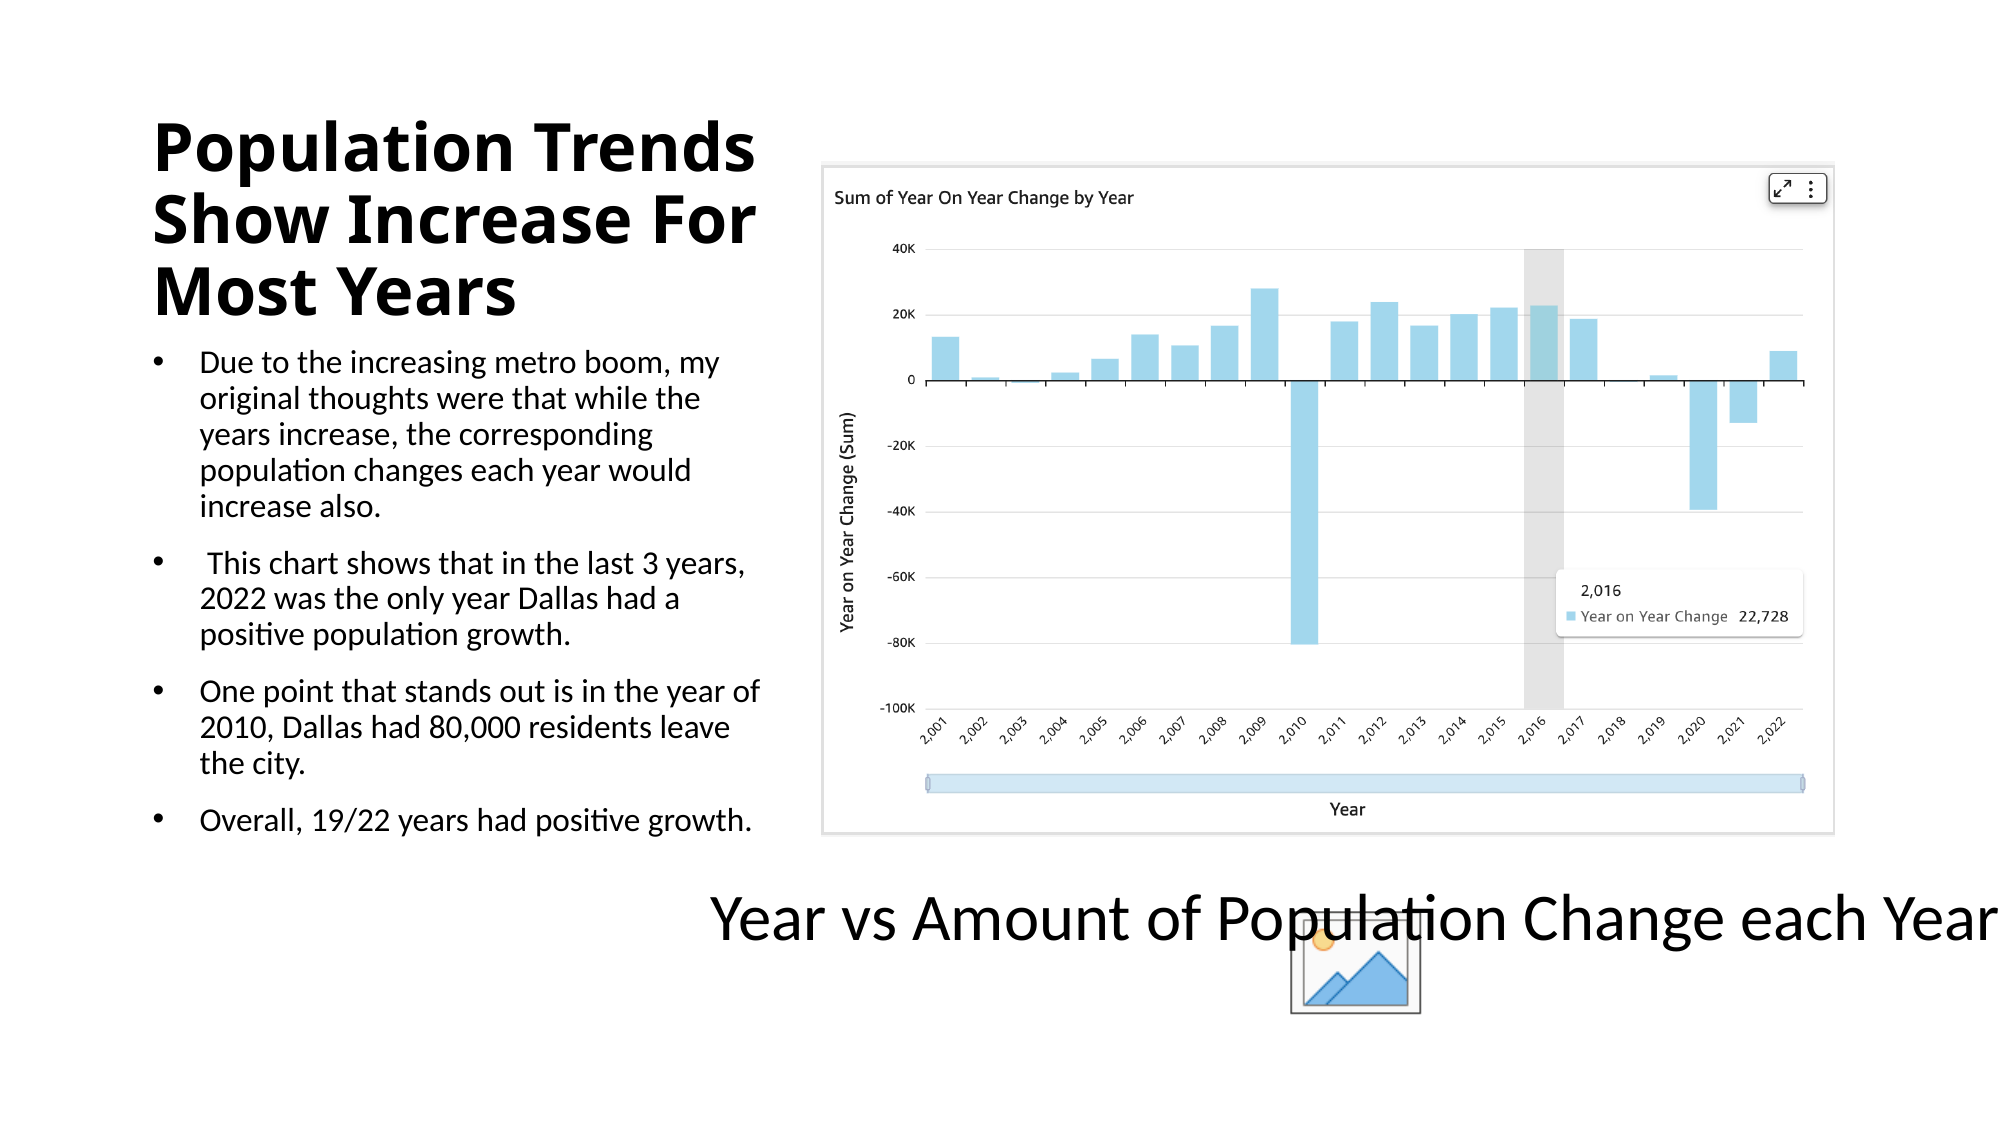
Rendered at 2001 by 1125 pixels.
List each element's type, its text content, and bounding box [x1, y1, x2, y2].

title Population Trends Show Increase For Most Years [137, 75, 783, 337]
picture [835, 866, 1876, 1060]
list Due to the increasing metro boom, my original thoughts were that while the years increase, the corresponding population changes each year would increase also. This chart shows that in the last 3 years, 2022 was the only year Dallas had a positive population growth. One point that stands out is in the year of 2010, Dallas had 80,000 residents leave the city. Overall, 19/22 years had positive growth. [137, 337, 783, 963]
picture [821, 161, 1835, 837]
